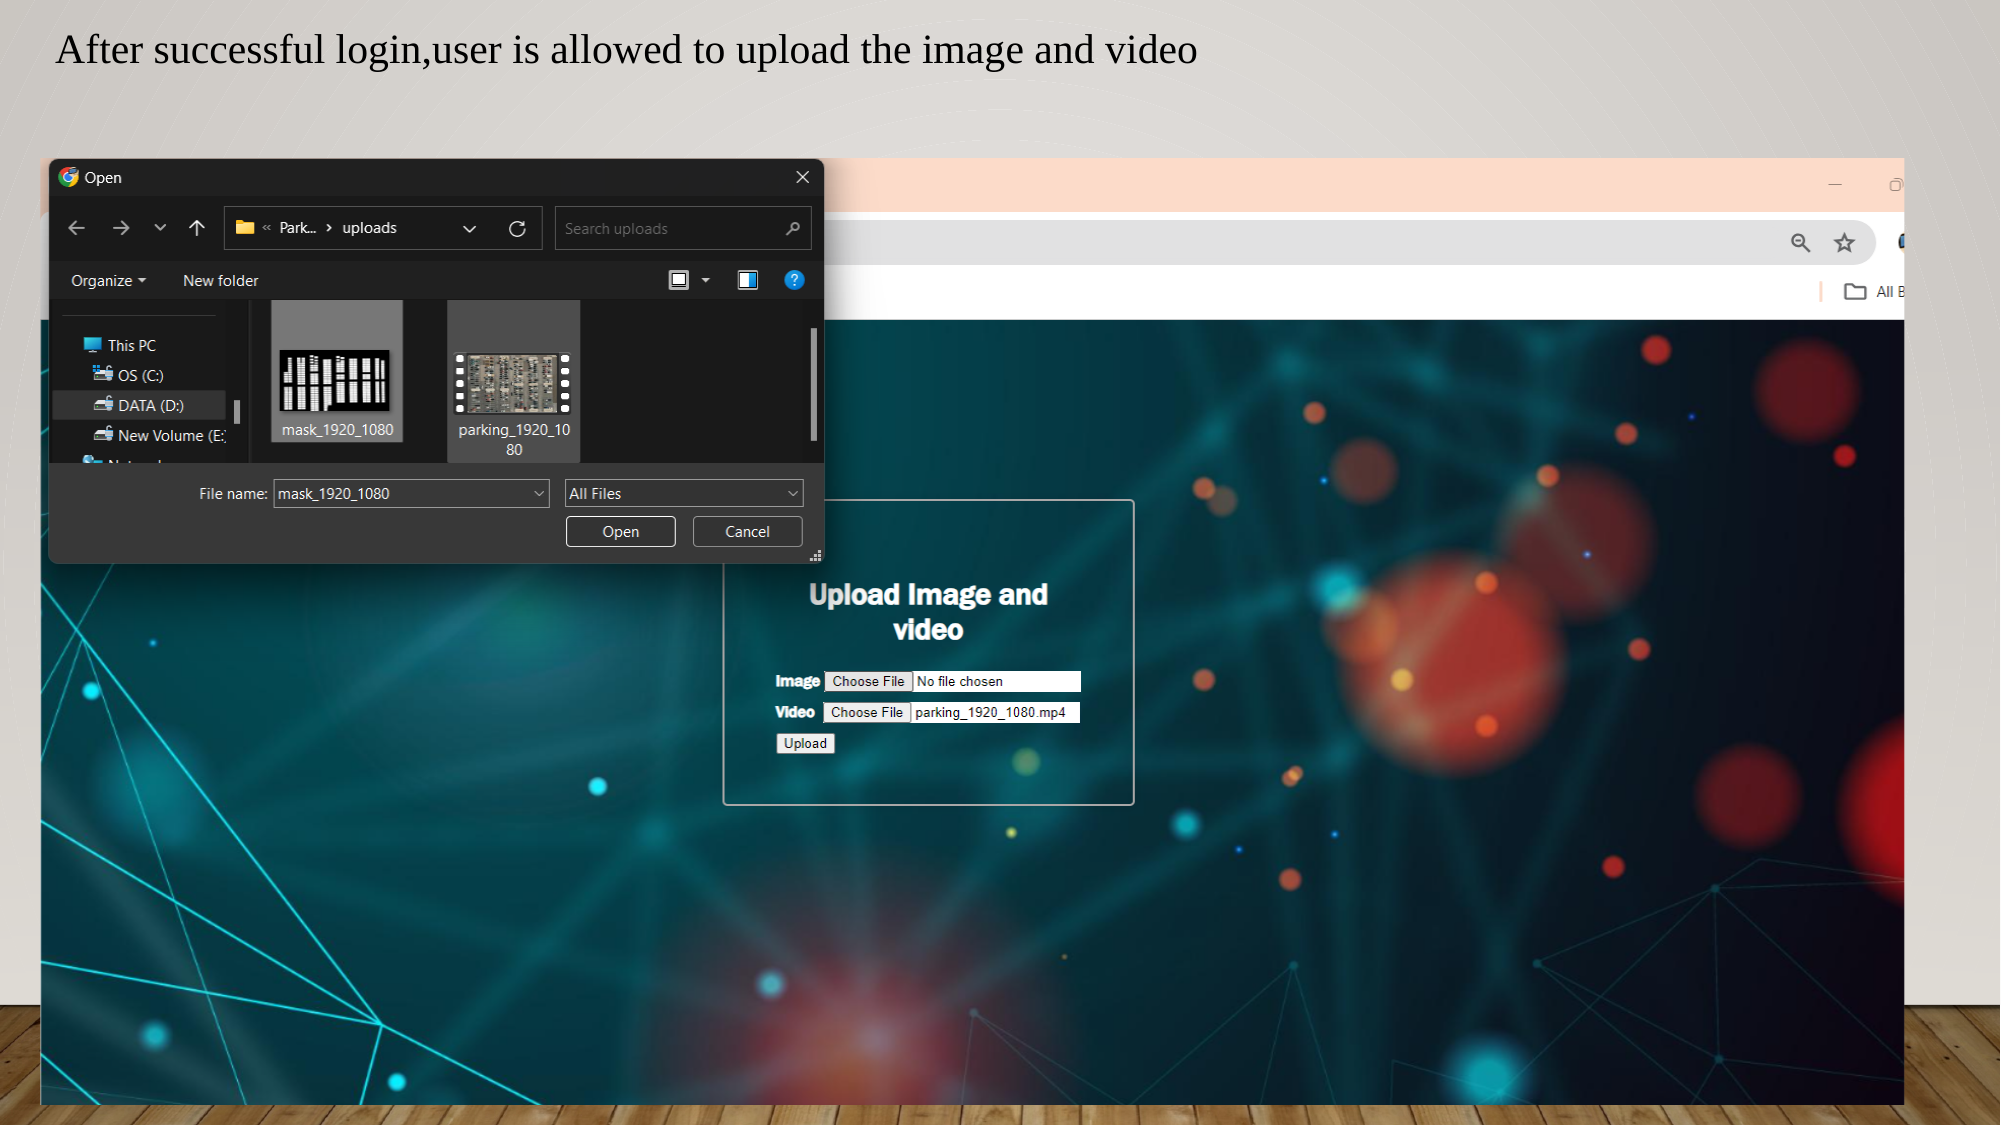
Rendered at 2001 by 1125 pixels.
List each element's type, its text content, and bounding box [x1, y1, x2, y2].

text_box After successful login,user is allowed to upload the image and video [40, 14, 1268, 75]
picture [0, 75, 2000, 1125]
